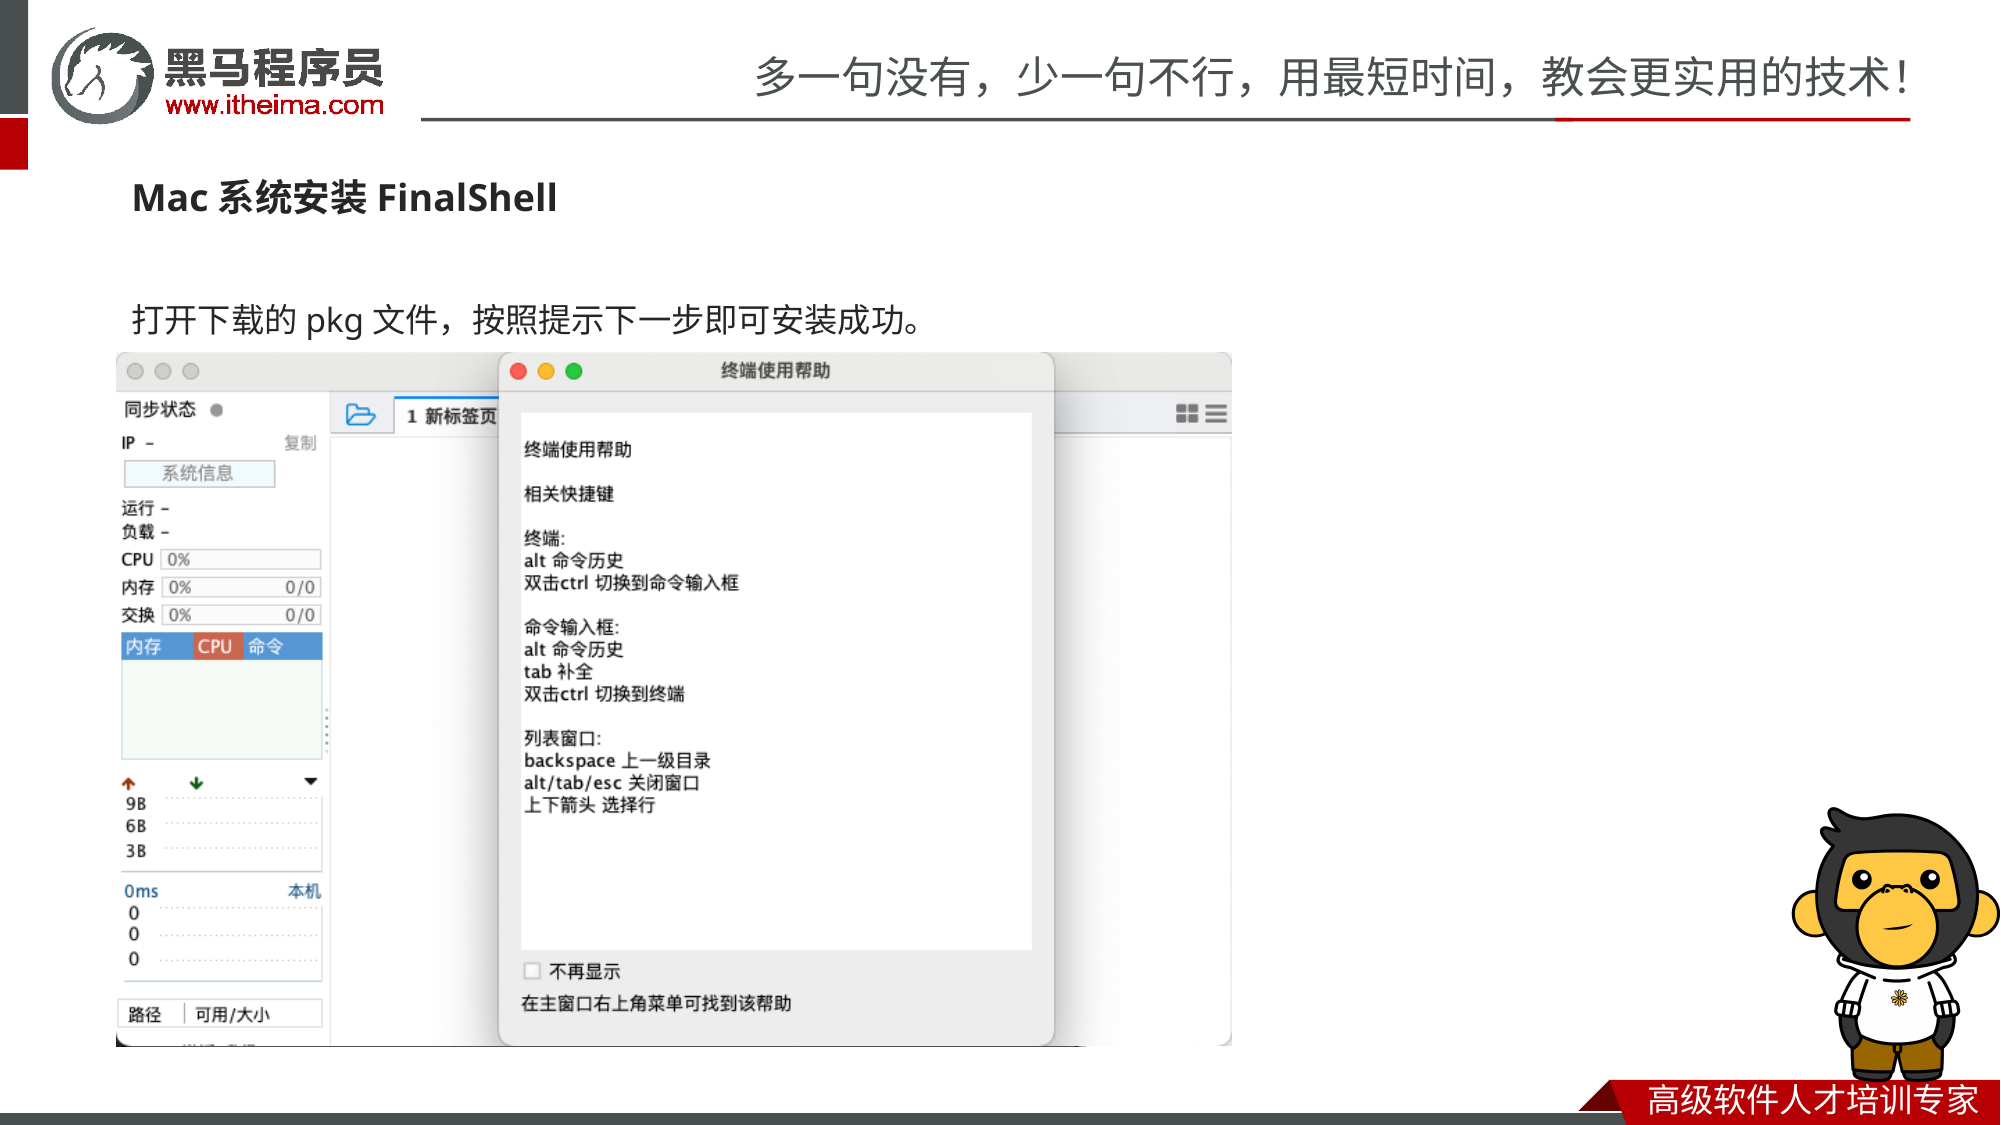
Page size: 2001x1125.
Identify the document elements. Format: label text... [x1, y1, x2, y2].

list 打开下载的pkg文件，按照提示下一步即可安装成功。 [116, 271, 1872, 964]
picture [50, 26, 384, 125]
picture [1735, 770, 2000, 1102]
list Mac系统安装FinalShell [116, 154, 1872, 239]
picture [116, 352, 1232, 1047]
